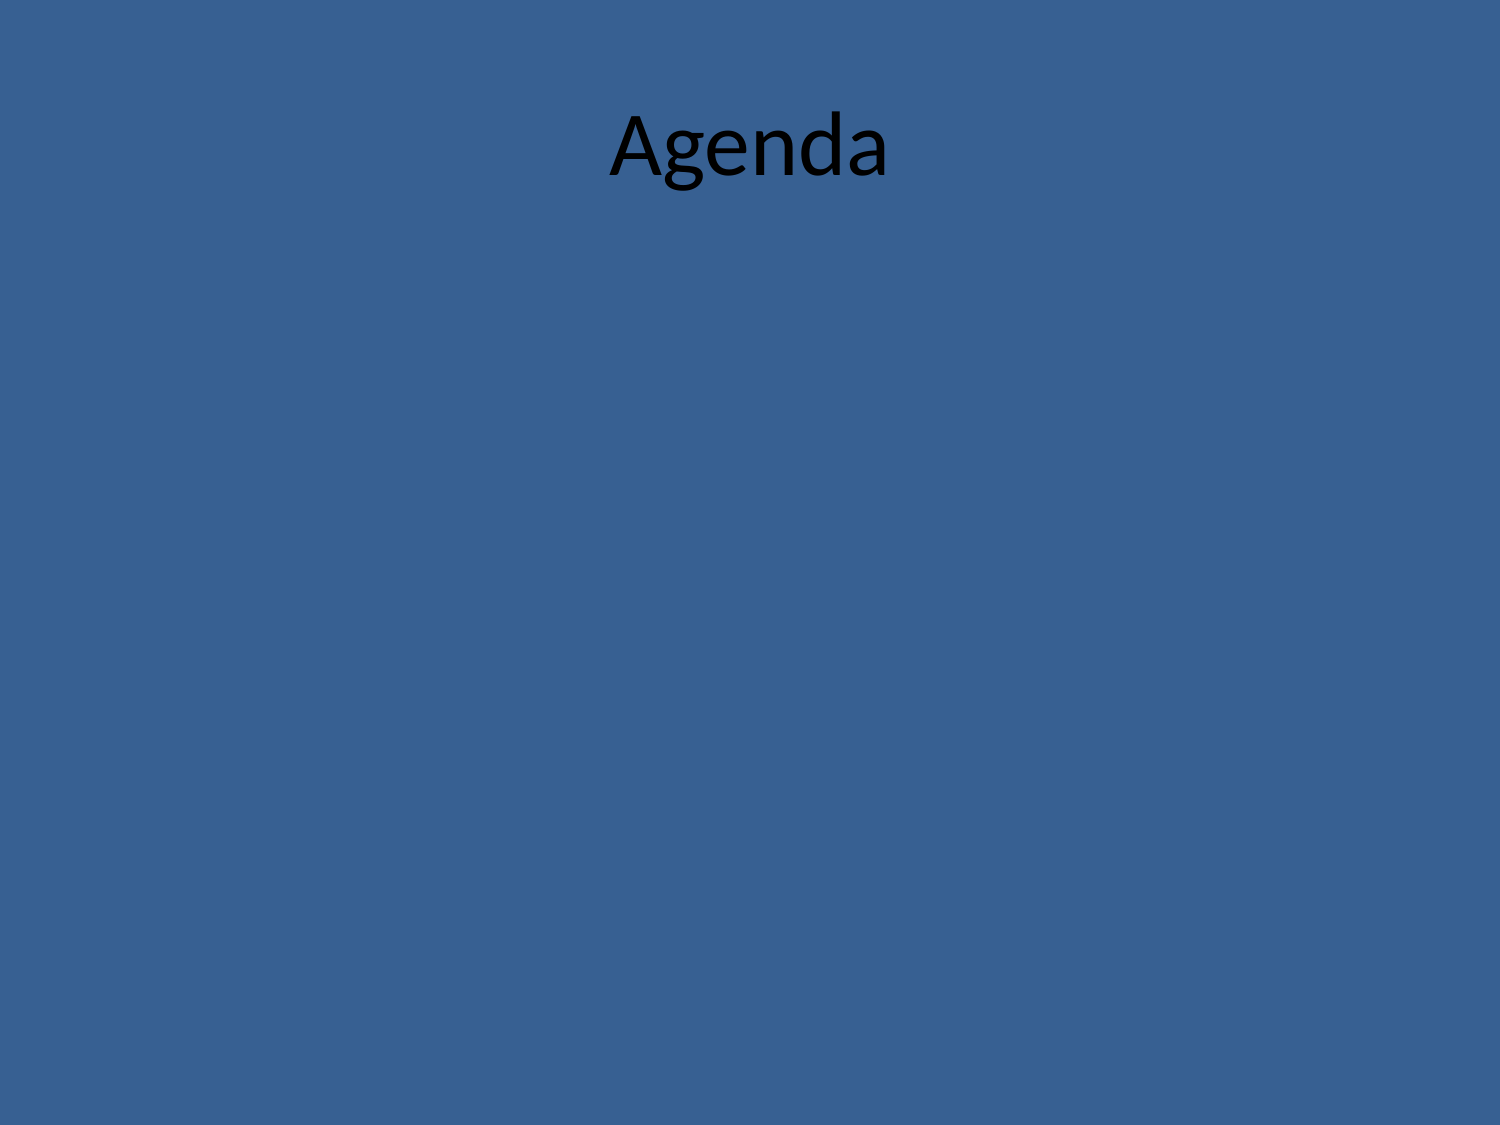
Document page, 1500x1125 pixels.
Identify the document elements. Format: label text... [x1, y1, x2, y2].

title Agenda [75, 45, 1425, 233]
